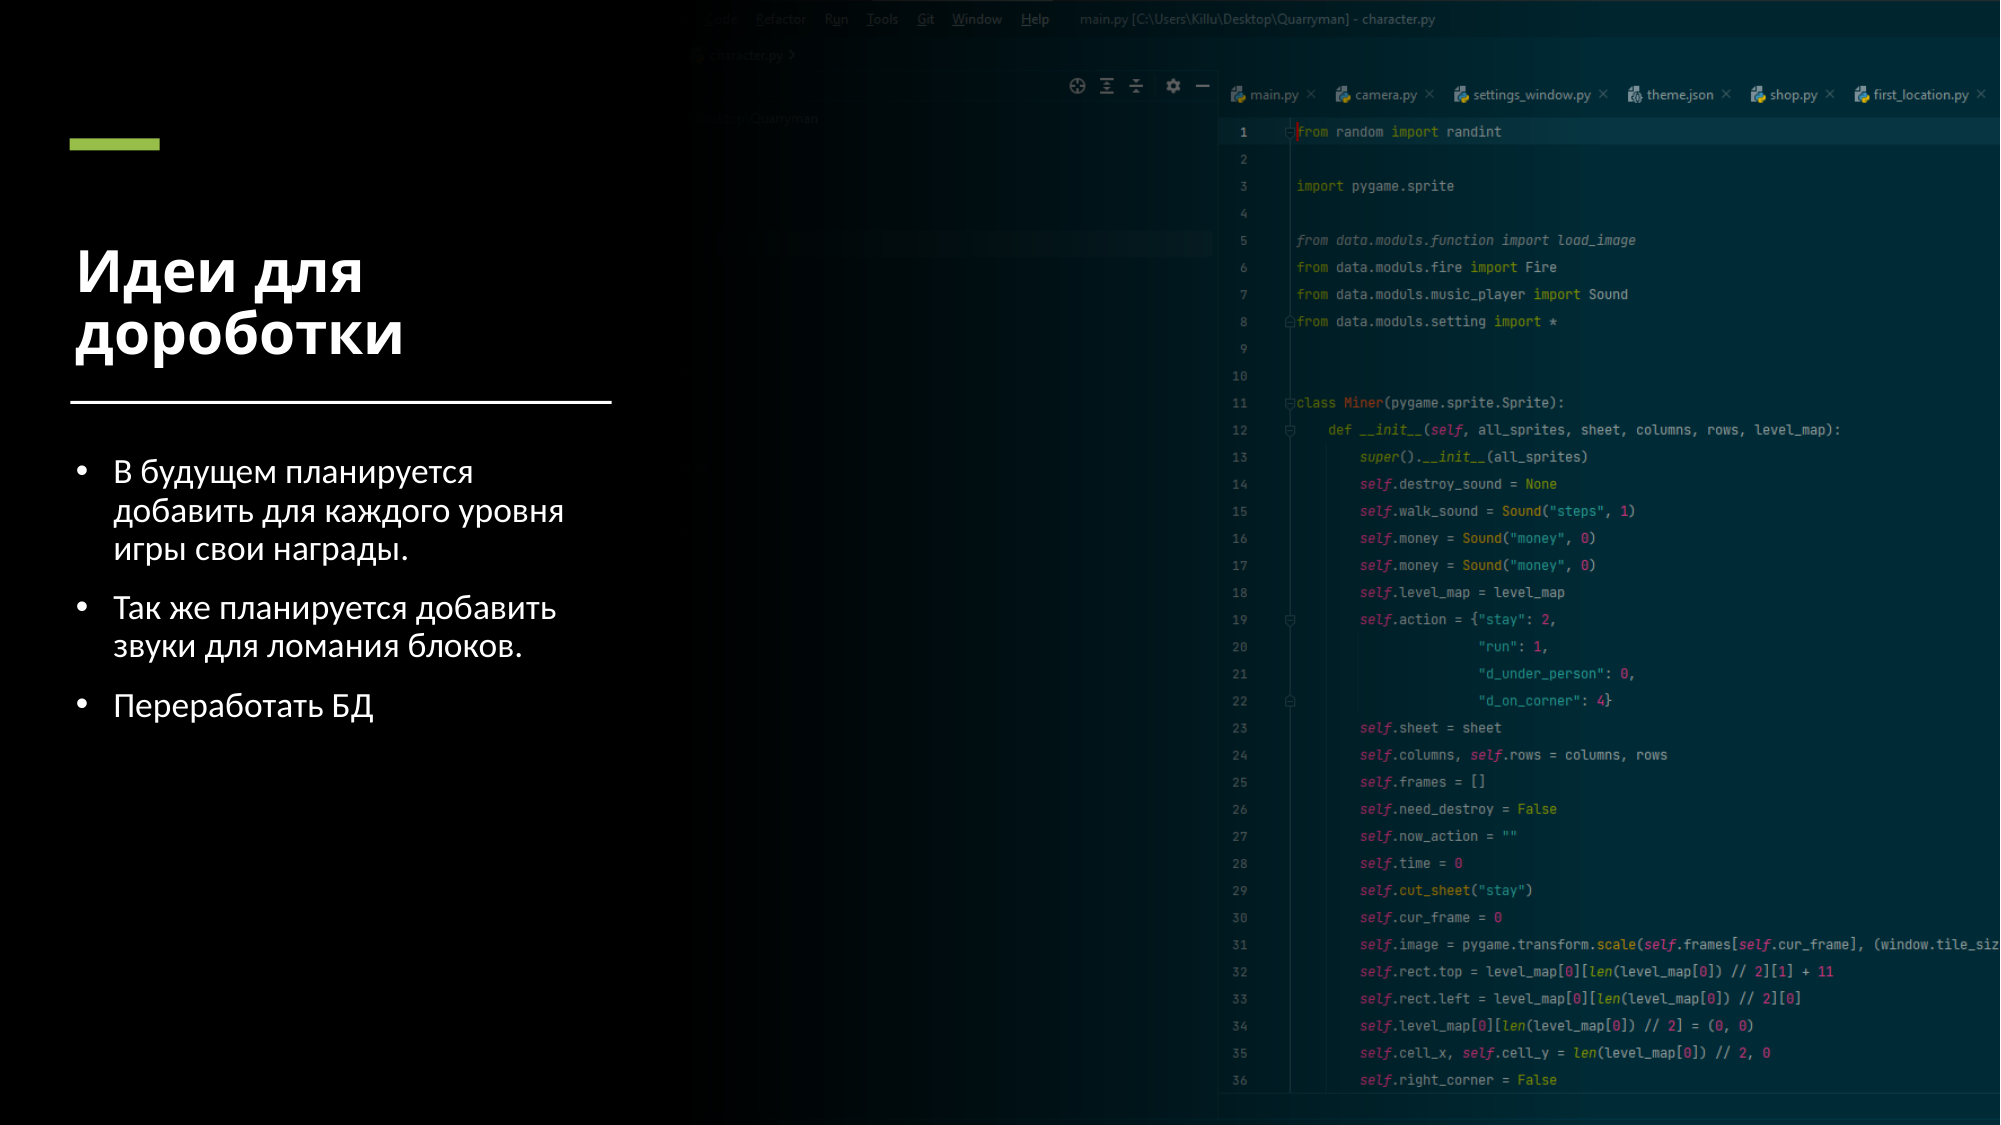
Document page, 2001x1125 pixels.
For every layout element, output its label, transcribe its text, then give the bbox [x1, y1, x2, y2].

picture [1637, 427, 1643, 434]
picture [1542, 590, 1564, 599]
picture [1763, 427, 1773, 434]
picture [1574, 994, 1580, 1003]
picture [1629, 86, 1641, 102]
picture [1669, 969, 1691, 978]
text_box [0, 0, 577, 1125]
picture [1686, 93, 1695, 102]
picture [1581, 1050, 1596, 1057]
picture [1558, 1023, 1564, 1030]
picture [1550, 427, 1556, 434]
picture [1751, 86, 1765, 102]
picture [1566, 942, 1588, 949]
list В будущем планируется добавить для каждого уровня игры свои награды. Так же планируется добавить звуки для ломания блоков. Переработать БД [60, 445, 577, 972]
picture [1605, 996, 1620, 1003]
picture [1589, 752, 1620, 759]
picture [1801, 93, 1813, 102]
picture [1716, 427, 1738, 434]
picture [1629, 942, 1635, 949]
picture [1566, 238, 1588, 244]
picture [1646, 942, 1659, 949]
picture [1542, 996, 1564, 1005]
picture [1672, 93, 1685, 99]
picture [1660, 427, 1683, 434]
picture [1583, 508, 1588, 518]
picture [1903, 90, 1908, 99]
picture [1607, 290, 1628, 299]
picture [1543, 265, 1556, 271]
picture [1535, 969, 1556, 978]
picture [1637, 996, 1643, 1003]
picture [1875, 91, 1885, 99]
picture [1740, 1021, 1746, 1030]
picture [1787, 994, 1793, 1003]
picture [1535, 642, 1541, 651]
picture [1716, 1021, 1722, 1030]
picture [1583, 425, 1612, 434]
text_box [69, 400, 577, 405]
picture [1605, 238, 1635, 247]
picture [1645, 969, 1651, 976]
picture [1733, 965, 1738, 977]
picture [1776, 427, 1785, 434]
picture [1542, 1077, 1556, 1084]
picture [1621, 669, 1628, 678]
picture [1542, 400, 1548, 407]
picture [1590, 291, 1607, 299]
picture [1708, 994, 1714, 1003]
picture [1700, 967, 1707, 976]
picture [1653, 90, 1670, 99]
picture [1961, 942, 1967, 949]
picture [1740, 942, 1754, 949]
picture [1638, 752, 1667, 759]
picture [1897, 940, 1928, 949]
picture [1763, 1048, 1770, 1057]
picture [577, 0, 2000, 1125]
picture [1574, 752, 1580, 759]
picture [1704, 93, 1713, 99]
picture [1645, 427, 1651, 434]
picture [1684, 1048, 1691, 1057]
picture [1922, 91, 1938, 99]
picture [1653, 996, 1659, 1003]
picture [1667, 940, 1673, 951]
picture [1591, 1023, 1604, 1032]
picture [1669, 1021, 1675, 1030]
picture [1741, 965, 1746, 975]
picture [1591, 559, 1595, 569]
picture [1566, 454, 1572, 461]
picture [1653, 1050, 1675, 1059]
picture [1597, 969, 1612, 976]
picture [1725, 1048, 1729, 1058]
picture [1941, 93, 1964, 102]
picture [1790, 93, 1799, 102]
picture [1542, 806, 1556, 813]
picture [1855, 86, 1869, 102]
picture [1779, 942, 1793, 949]
picture [1828, 424, 1832, 434]
picture [1803, 427, 1825, 436]
picture [1626, 1050, 1635, 1057]
picture [1882, 942, 1888, 949]
picture [1629, 969, 1635, 976]
picture [1566, 967, 1572, 976]
picture [1693, 942, 1722, 949]
title Идеи для дороботки [60, 190, 577, 375]
picture [1654, 1019, 1659, 1031]
picture [1575, 93, 1589, 102]
picture [1774, 90, 1787, 99]
picture [1566, 752, 1572, 759]
picture [1613, 1021, 1620, 1030]
picture [1717, 1048, 1721, 1058]
picture [1542, 1023, 1552, 1030]
picture [1613, 1050, 1623, 1057]
picture [1977, 942, 1983, 949]
picture [1646, 1021, 1650, 1031]
picture [1756, 967, 1762, 976]
picture [1828, 942, 1849, 949]
picture [1762, 940, 1768, 951]
text_box [69, 137, 161, 151]
picture [1598, 942, 1620, 949]
picture [1582, 560, 1588, 570]
picture [1677, 996, 1699, 1005]
picture [1685, 427, 1691, 434]
picture [1582, 1023, 1591, 1030]
picture [1582, 533, 1588, 542]
picture [1819, 942, 1825, 949]
